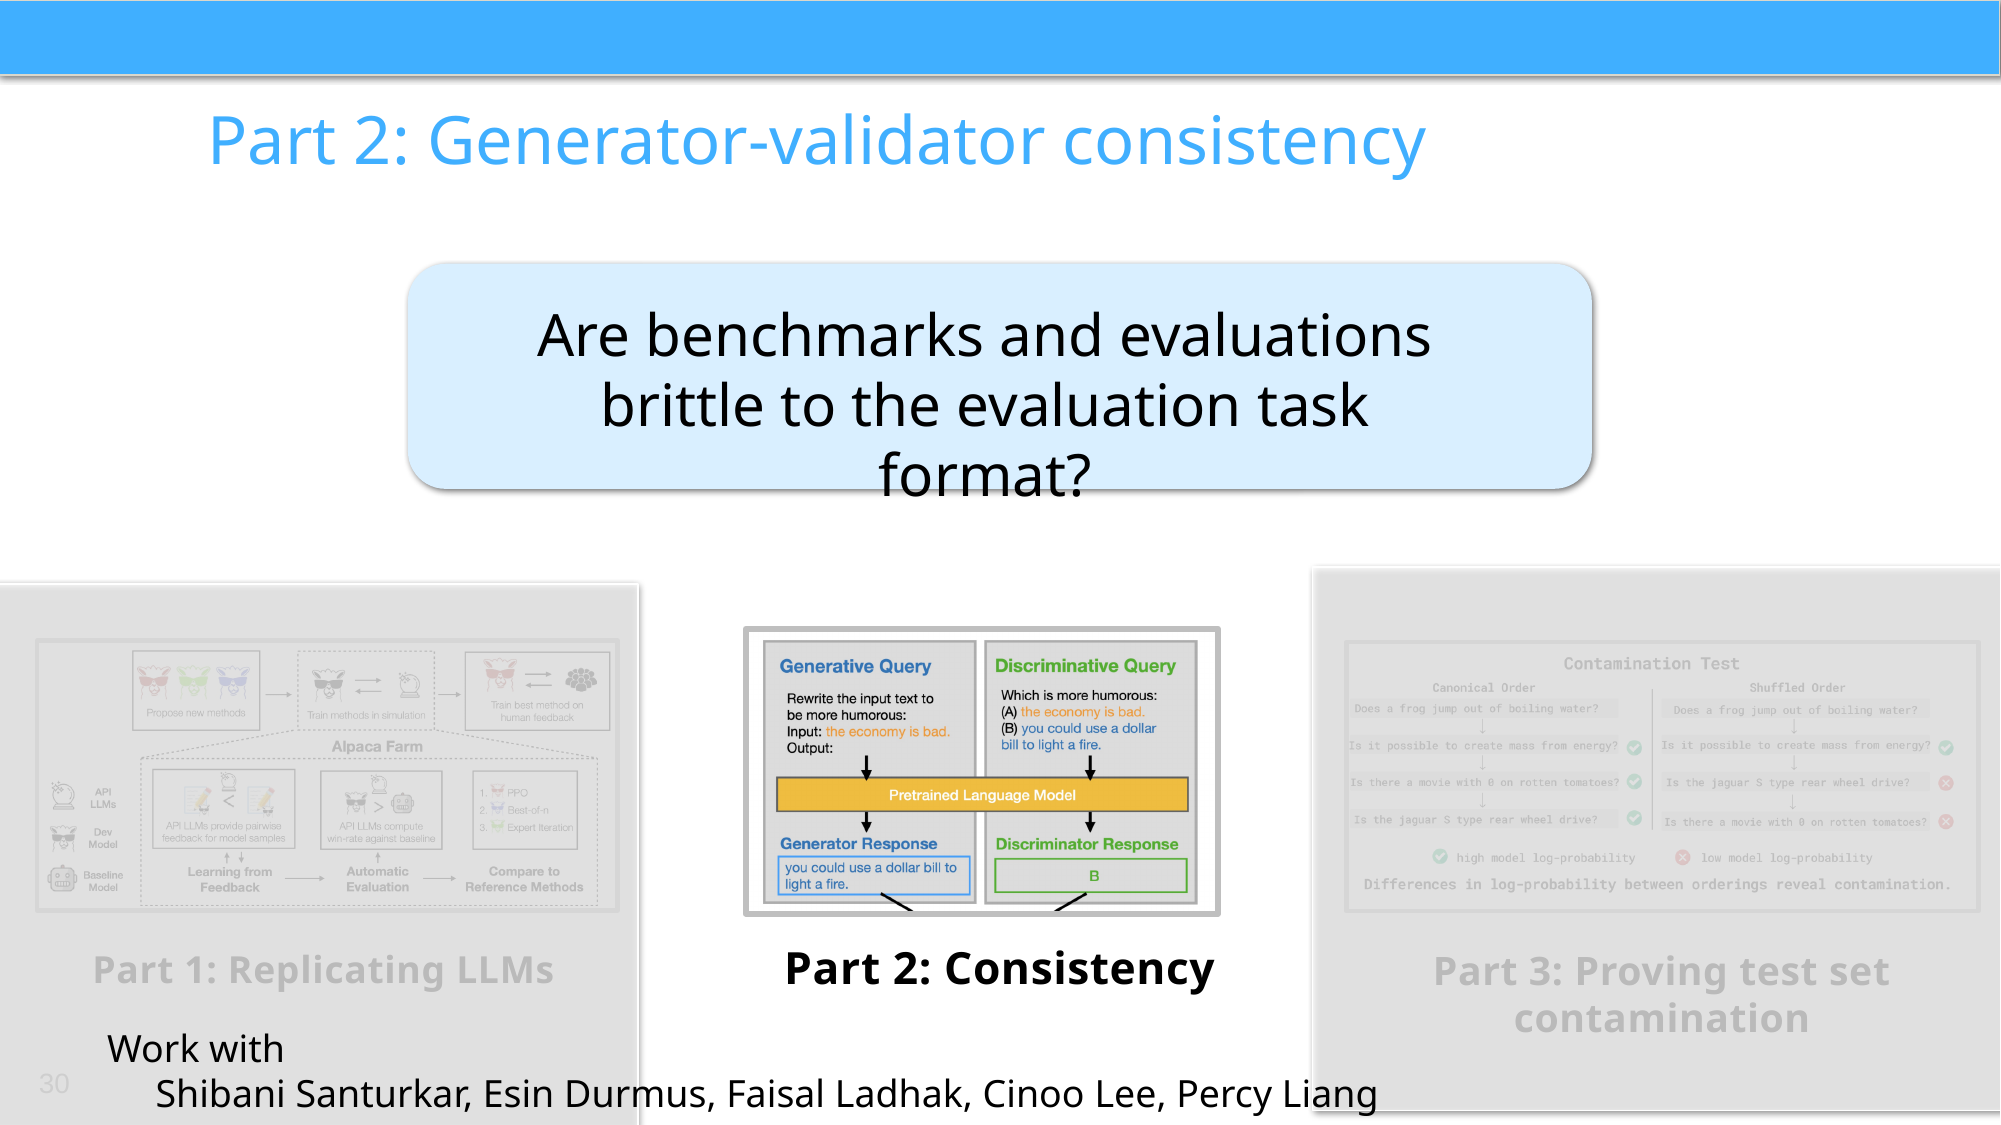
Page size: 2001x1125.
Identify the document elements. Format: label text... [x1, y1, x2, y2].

text_box [0, 583, 639, 1125]
title Part 2: Generator-validator consistency [207, 78, 1894, 186]
text_box [1312, 566, 2000, 1017]
text_box Are benchmarks and evaluations brittle to the evaluation task format? [484, 290, 1486, 515]
text_box Work with Shibani Santurkar, Esin Durmus, Faisal Ladhak, Cinoo Lee, Percy Liang [92, 1017, 2000, 1122]
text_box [39, 631, 1977, 911]
text_box [407, 262, 465, 490]
text_box Part 2: Consistency [687, 932, 1309, 1005]
text_box [465, 173, 1535, 506]
text_box [1535, 262, 1593, 490]
